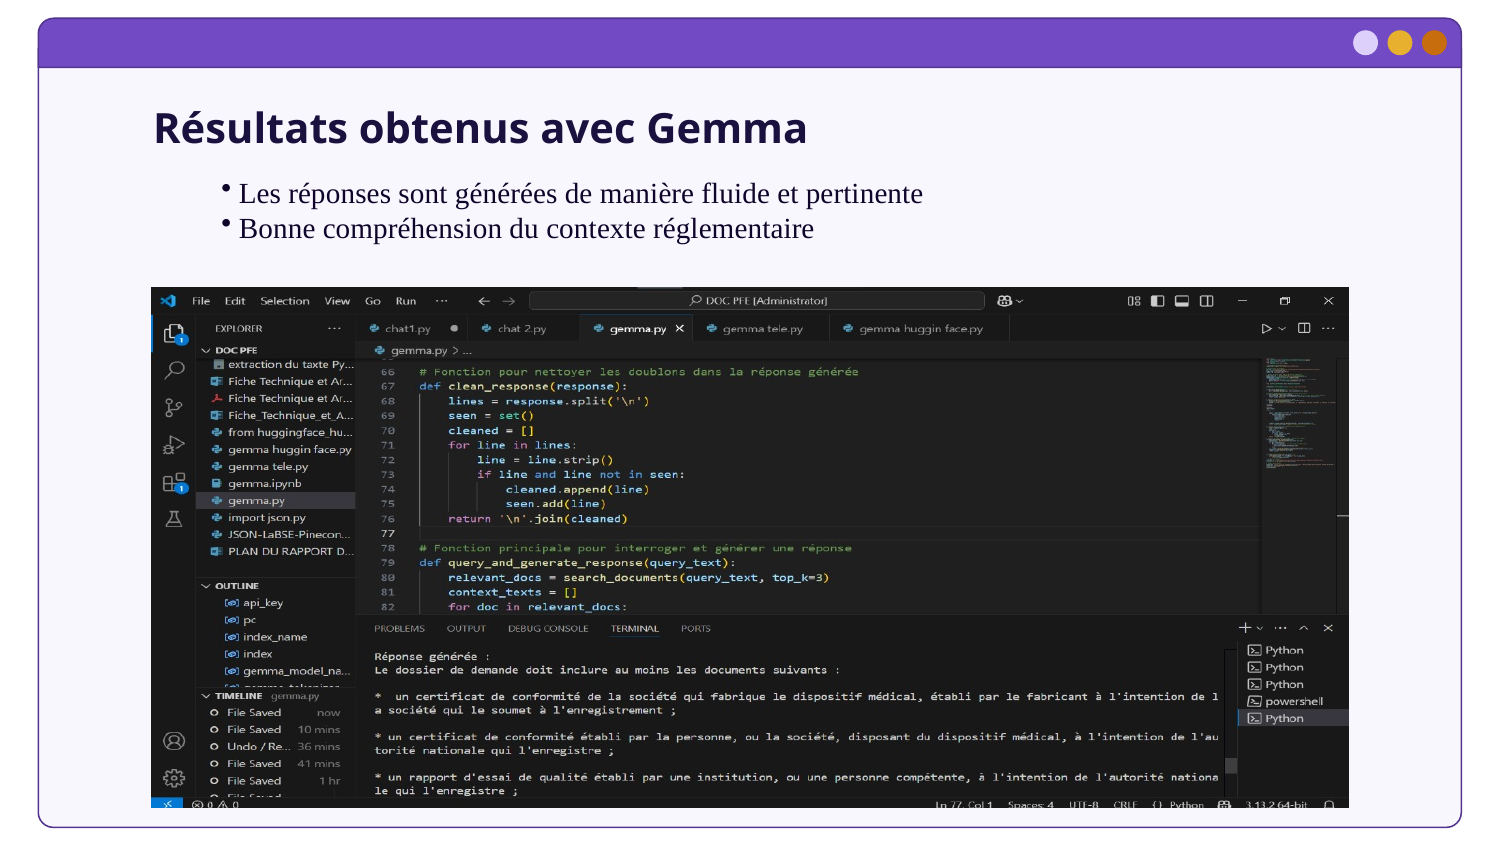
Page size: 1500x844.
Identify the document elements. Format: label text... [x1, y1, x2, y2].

text_box Les réponses sont générées de manière fluide et pertinente Bonne compréhension du contexte réglementaire [206, 166, 940, 252]
title Résultats obtenus avec Gemma [138, 87, 1402, 182]
picture [150, 287, 1349, 808]
